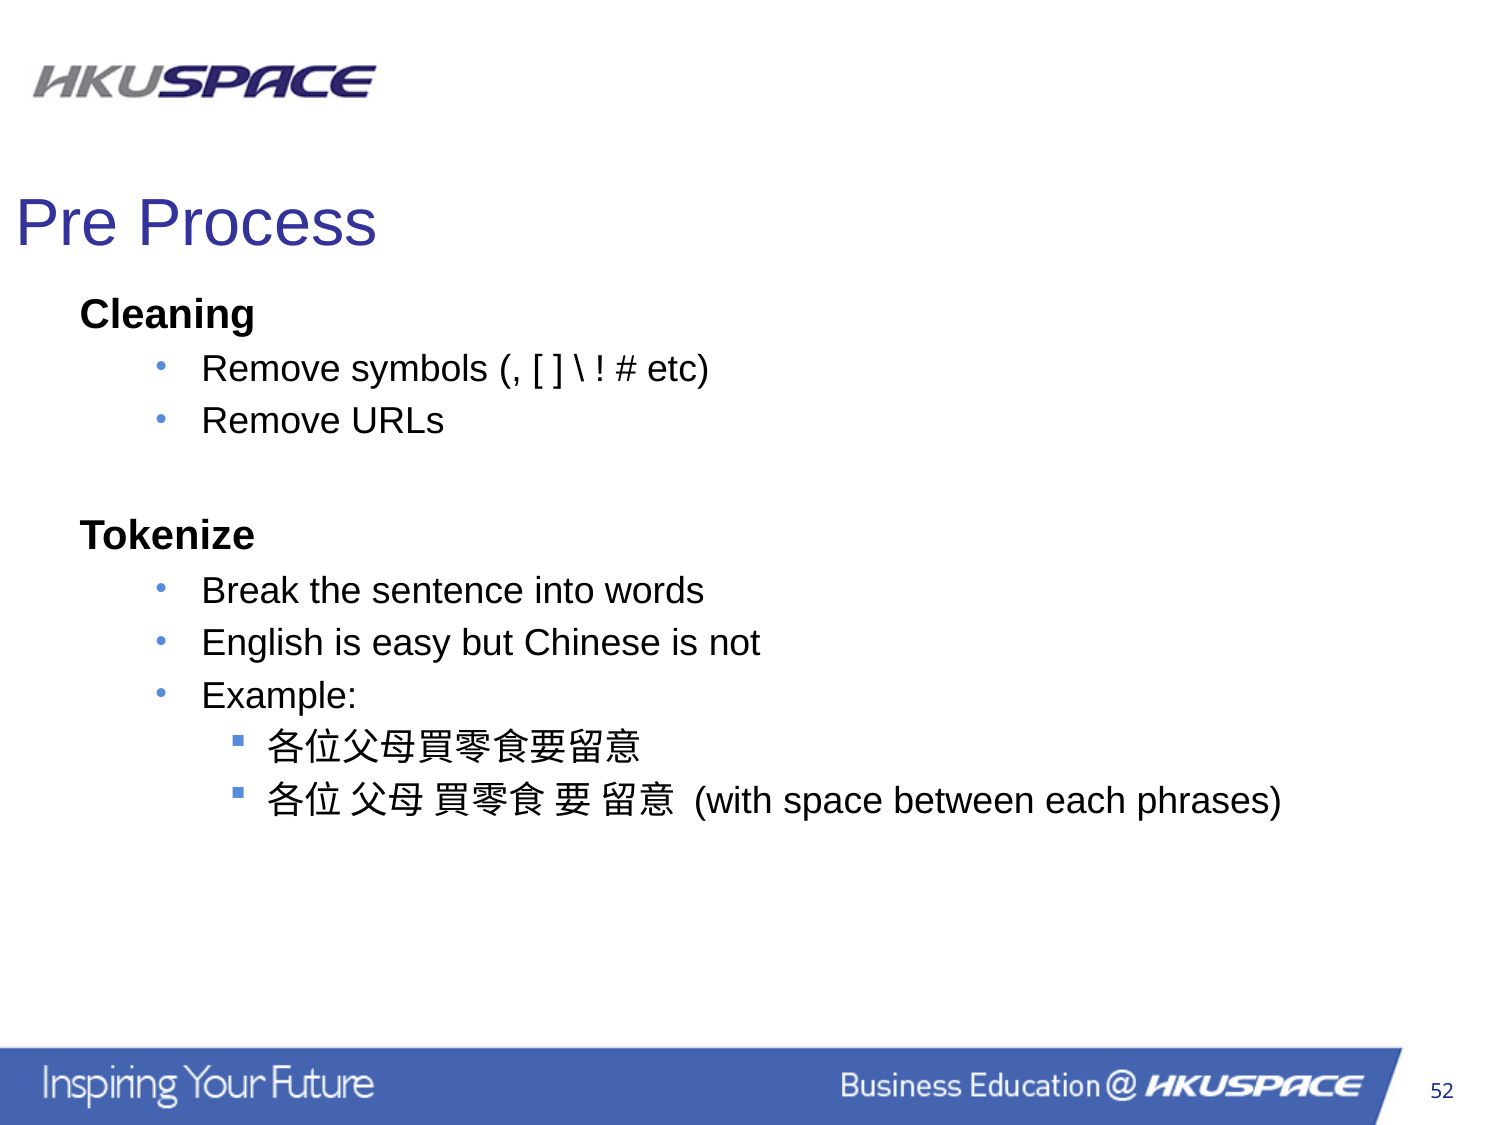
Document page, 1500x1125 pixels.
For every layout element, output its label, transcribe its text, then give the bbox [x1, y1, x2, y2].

picture [0, 0, 1500, 1125]
title Pre Process [0, 101, 1325, 266]
slide_number 52 [1415, 1070, 1499, 1125]
text_box Cleaning Remove symbols (, [ ] \ ! # etc) Remove URLs Tokenize Break the sentence into words English is easy but Chinese is not Example: 各位父母買零食要留意 各位 父母 買零食 要 留意 (with space between each phrases) [64, 278, 1436, 1012]
